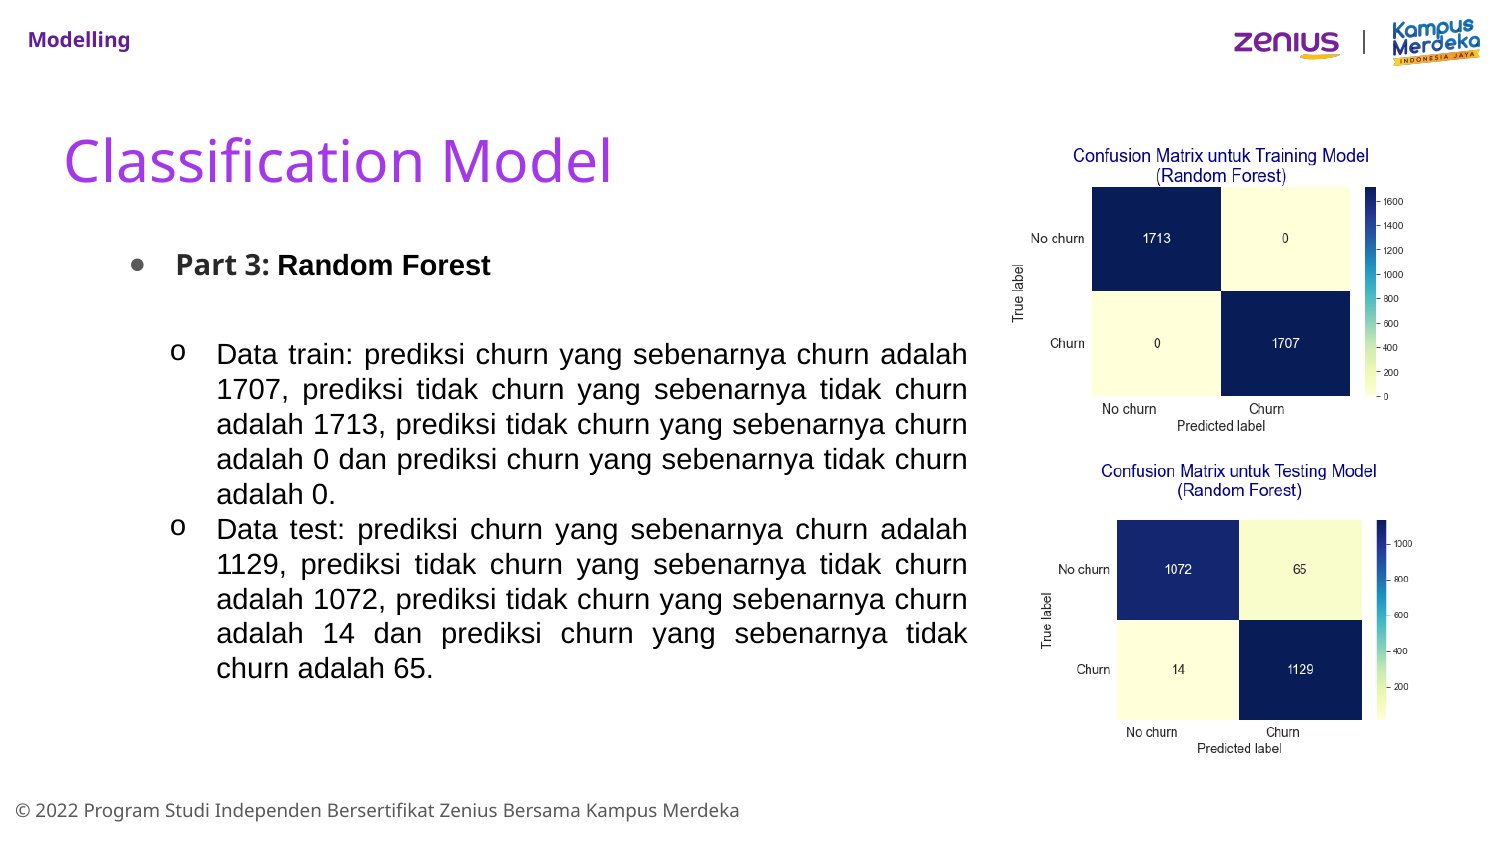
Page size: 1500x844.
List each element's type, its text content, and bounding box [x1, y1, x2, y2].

text_box Modelling [12, 14, 1011, 65]
list Part 3: Random Forest [113, 226, 1098, 706]
picture [1006, 141, 1410, 441]
title Classification Model [48, 91, 1441, 226]
text_box © 2022 Program Studi Independen Bersertifikat Zenius Bersama Kampus Merdeka [0, 787, 1468, 833]
text_box Data train: prediksi churn yang sebenarnya churn adalah 1707, prediksi tidak churn yang sebenarnya tidak churn adalah 1713, prediksi tidak churn yang sebenarnya churn adalah 0 dan prediksi churn yang sebenarnya tidak churn adalah 0. Data test: prediksi churn yang sebenarnya churn adalah 1129, prediksi tidak churn yang sebenarnya tidak churn adalah 1072, prediksi tidak churn yang sebenarnya churn adalah 14 dan prediksi churn yang sebenarnya tidak churn adalah 65. [154, 292, 984, 693]
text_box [1230, 15, 1480, 69]
picture [1034, 457, 1419, 762]
